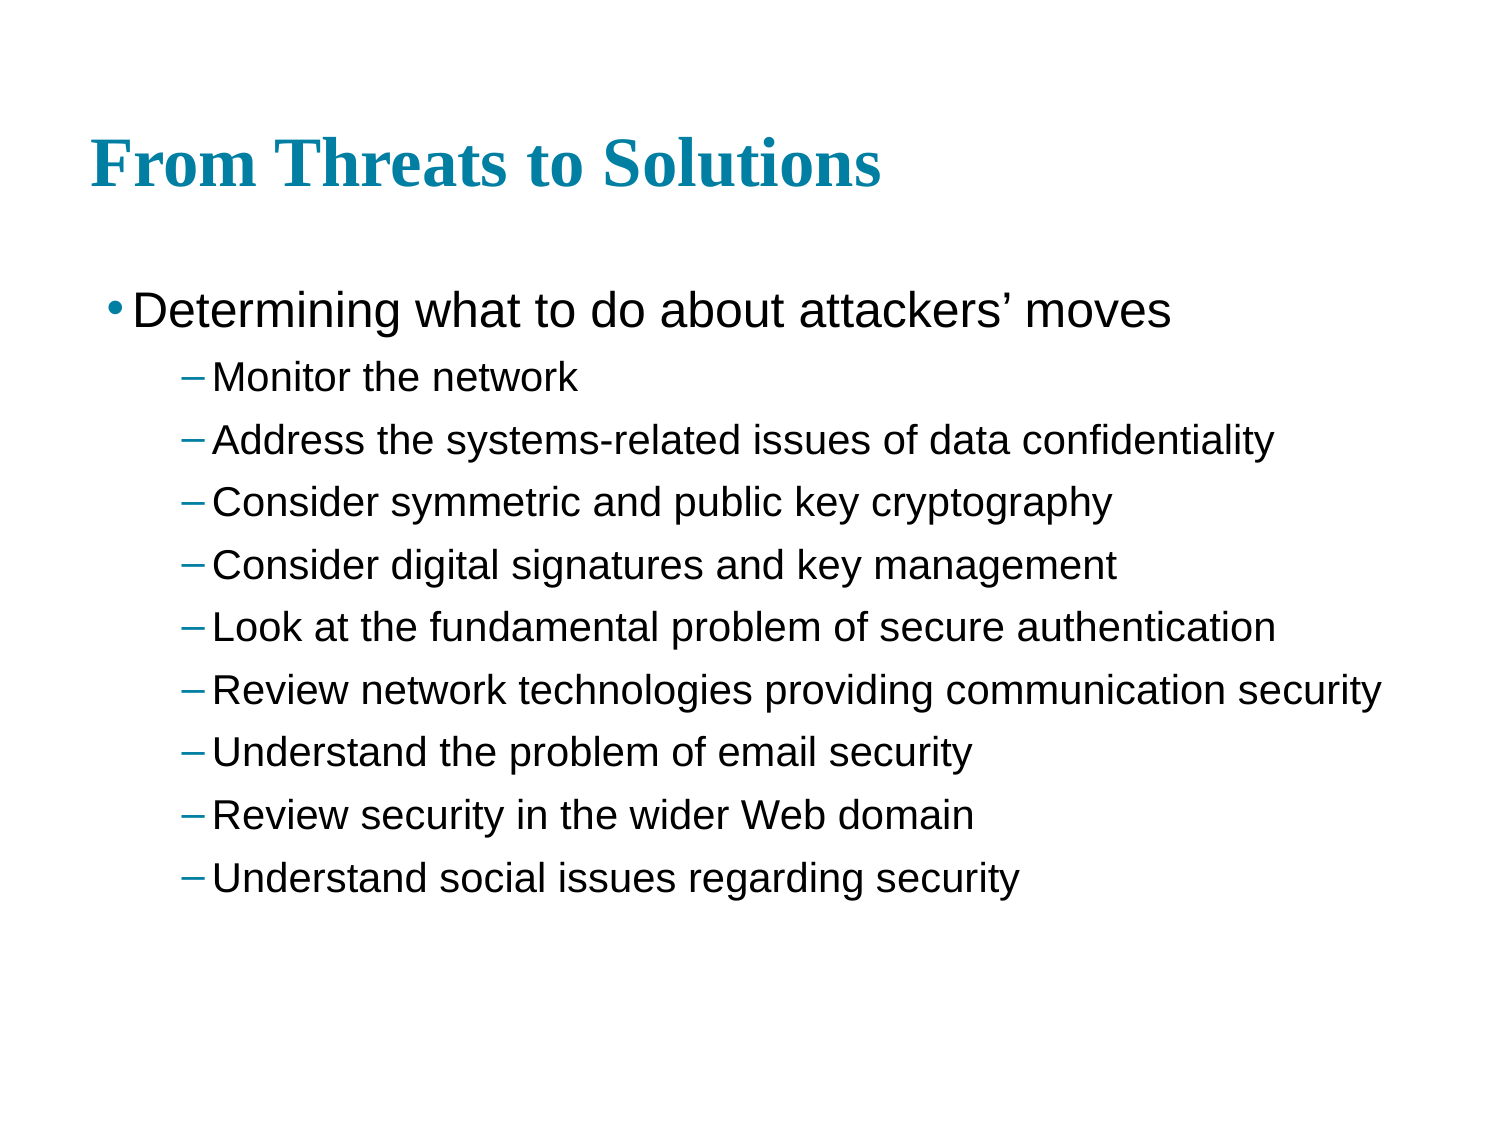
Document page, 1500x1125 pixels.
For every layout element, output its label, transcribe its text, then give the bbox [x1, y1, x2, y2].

list Determining what to do about attackers’ moves Monitor the network Address the systems-related issues of data confidentiality Consider symmetric and public key cryptography Consider digital signatures and key management Look at the fundamental problem of secure authentication Review network technologies providing communication security Understand the problem of email security Review security in the wider Web domain Understand social issues regarding security [75, 262, 1425, 1005]
title From Threats to Solutions [75, 35, 1425, 216]
